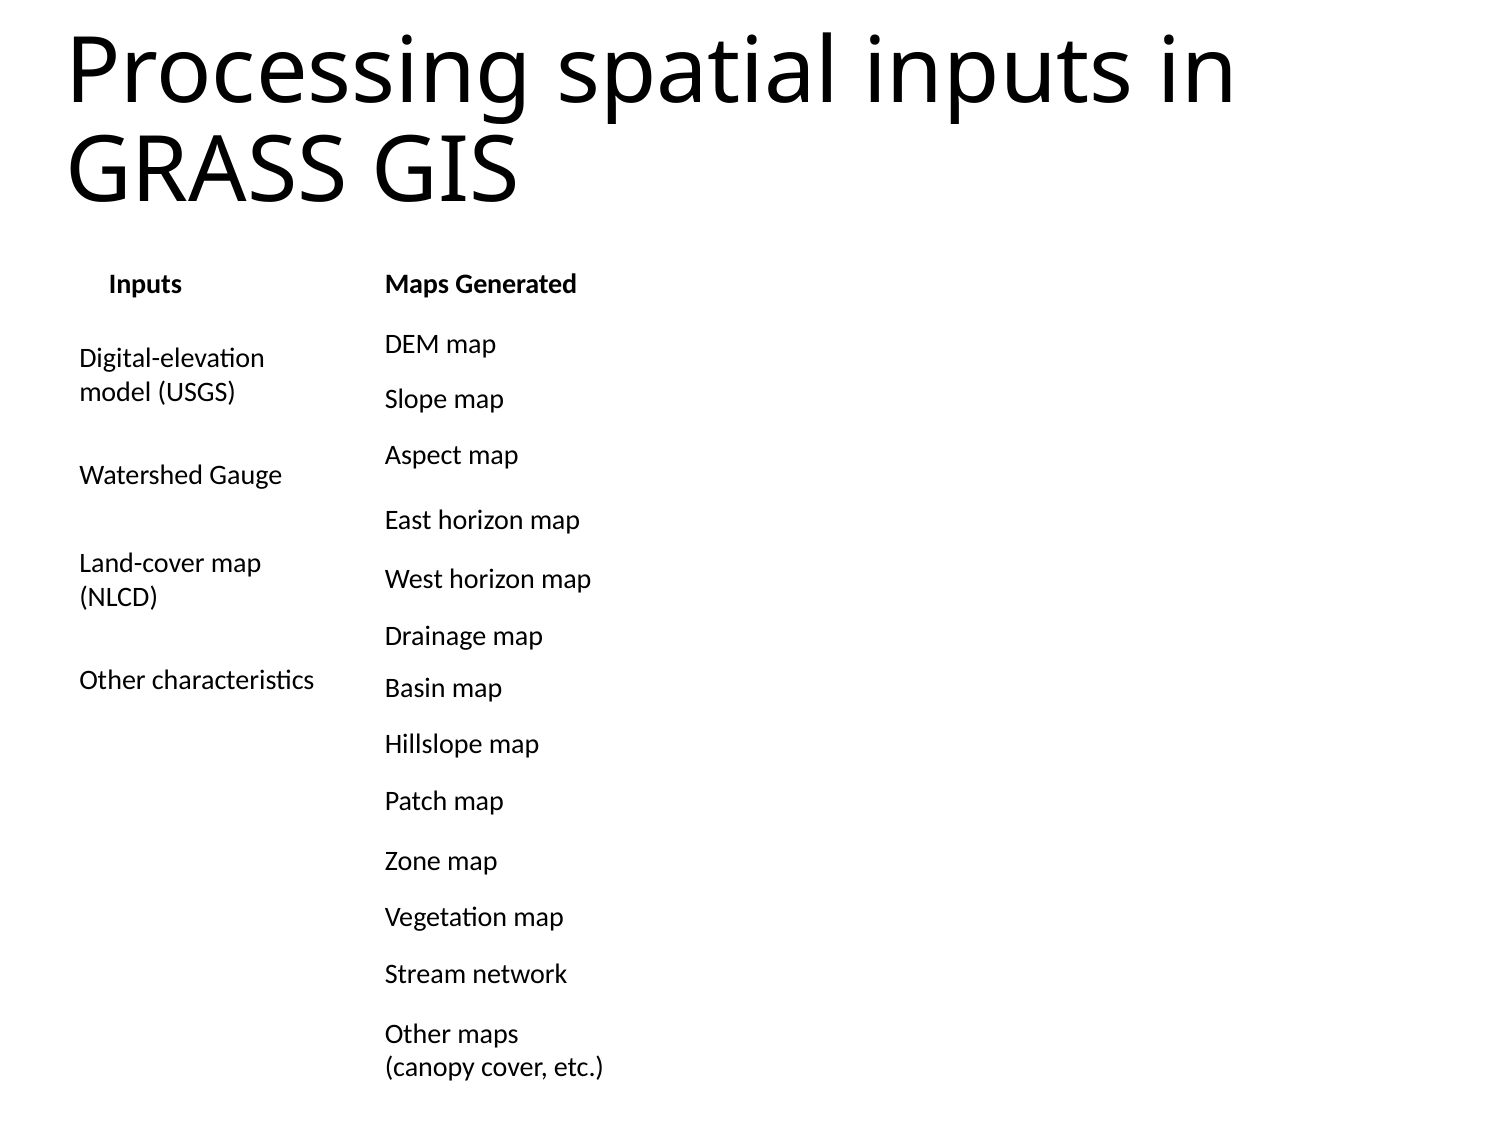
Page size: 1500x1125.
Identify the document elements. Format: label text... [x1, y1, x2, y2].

text_box Vegetation map [370, 890, 615, 940]
text_box Drainage map [370, 610, 615, 659]
text_box Aspect map [370, 428, 615, 478]
text_box Zone map [370, 835, 615, 884]
text_box Other maps (canopy cover, etc.) [370, 1007, 657, 1090]
text_box Digital-elevation model (USGS) [64, 332, 310, 415]
title Processing spatial inputs in GRASS GIS [50, 20, 1484, 225]
text_box Inputs [94, 257, 339, 307]
text_box Watershed Gauge [64, 448, 310, 498]
text_box Maps Generated [370, 258, 615, 307]
text_box Slope map [370, 373, 615, 422]
text_box Land-cover map (NLCD) [64, 536, 310, 620]
text_box West horizon map [370, 553, 657, 602]
text_box Basin map [370, 662, 615, 711]
text_box Hillslope map [370, 717, 615, 767]
text_box Other characteristics [64, 653, 339, 703]
text_box Stream network [370, 947, 657, 997]
text_box DEM map [370, 317, 615, 367]
text_box Patch map [370, 775, 615, 824]
text_box East horizon map [370, 493, 615, 543]
